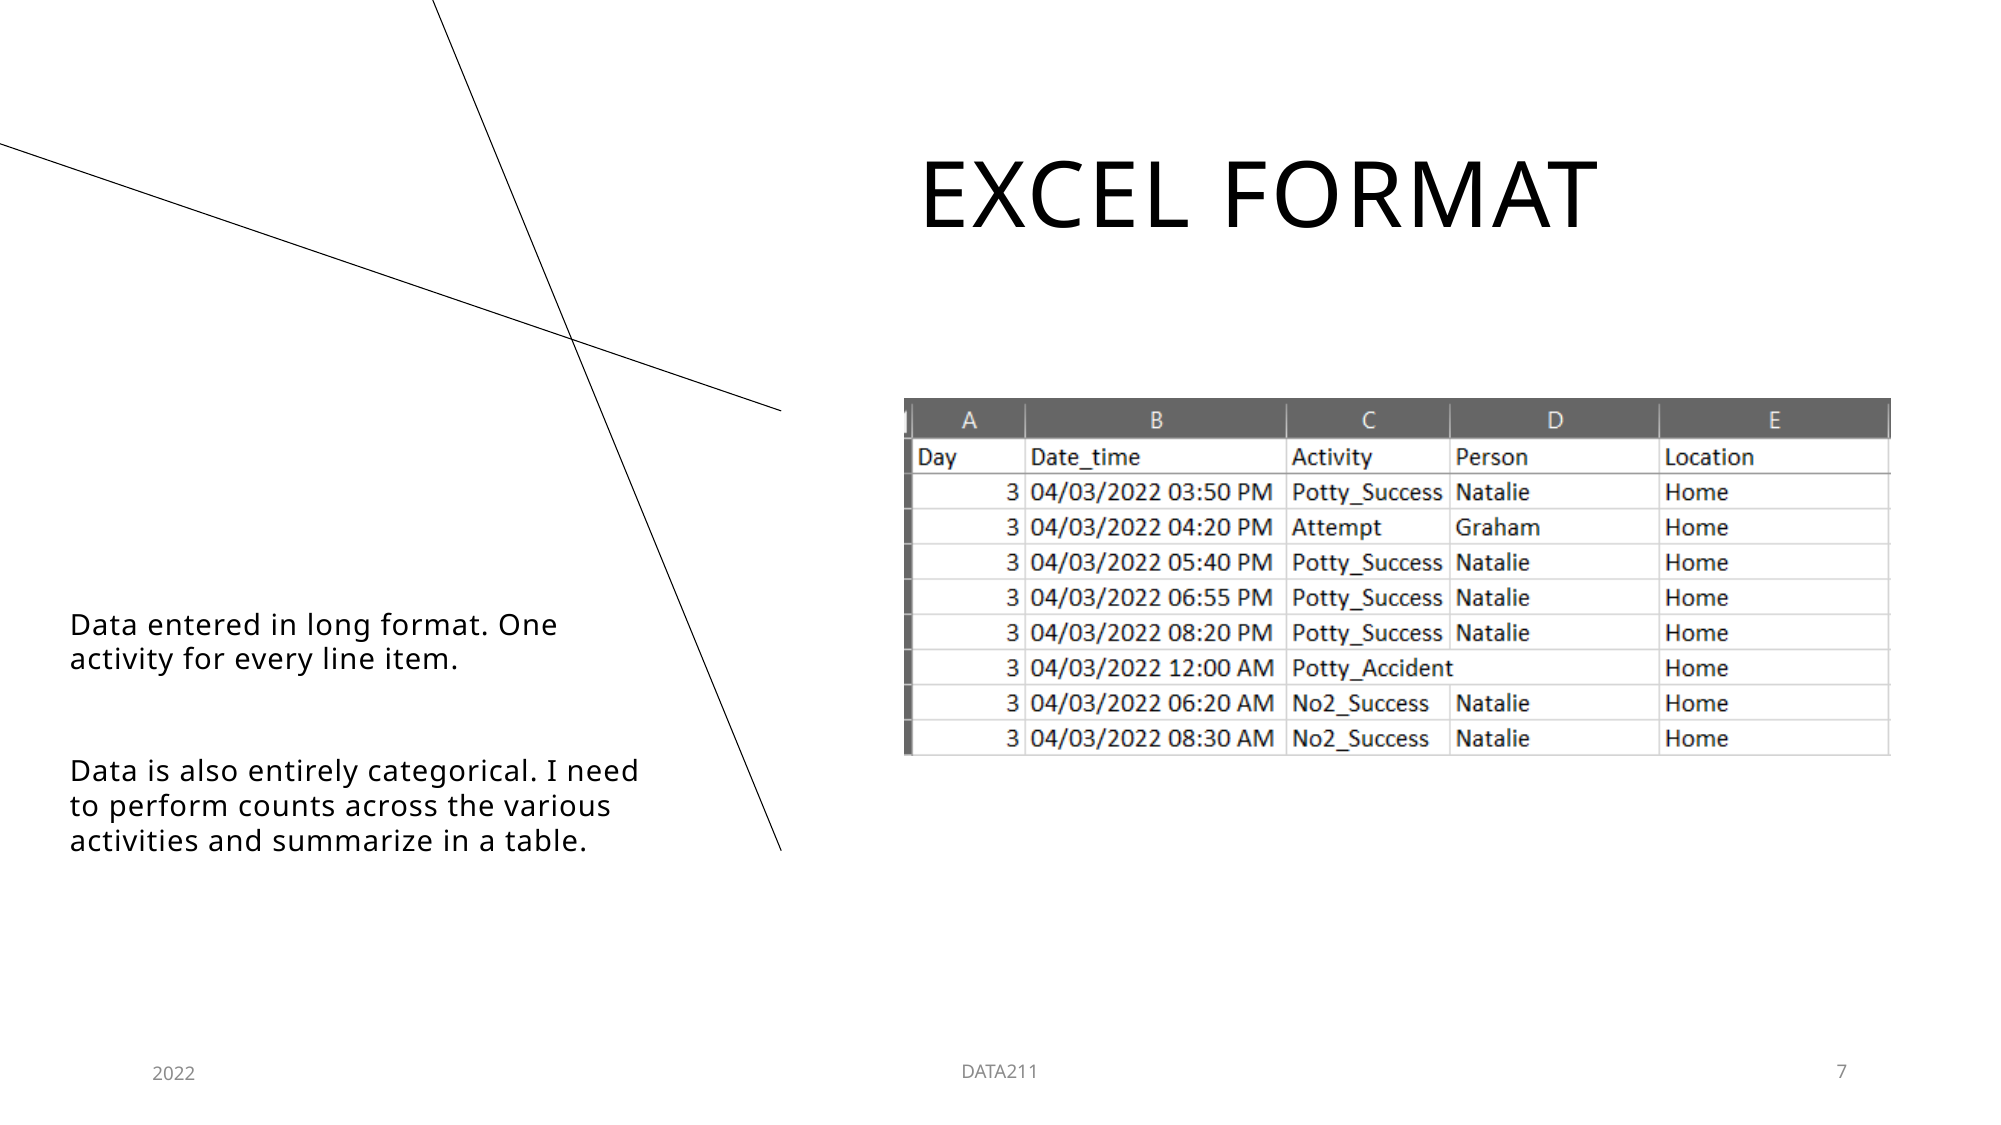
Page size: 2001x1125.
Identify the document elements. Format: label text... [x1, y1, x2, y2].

slide_number 2022 [137, 1042, 588, 1103]
footer DATA211 [662, 1042, 1338, 1103]
picture [903, 398, 1891, 756]
slide_number 7 [1412, 1042, 1863, 1103]
title Excel format [904, 57, 1743, 255]
list Data entered in long format. One activity for every line item. Data is also entirely categorical. I need to perform counts across the various activities and summarize in a table. [55, 598, 670, 1030]
